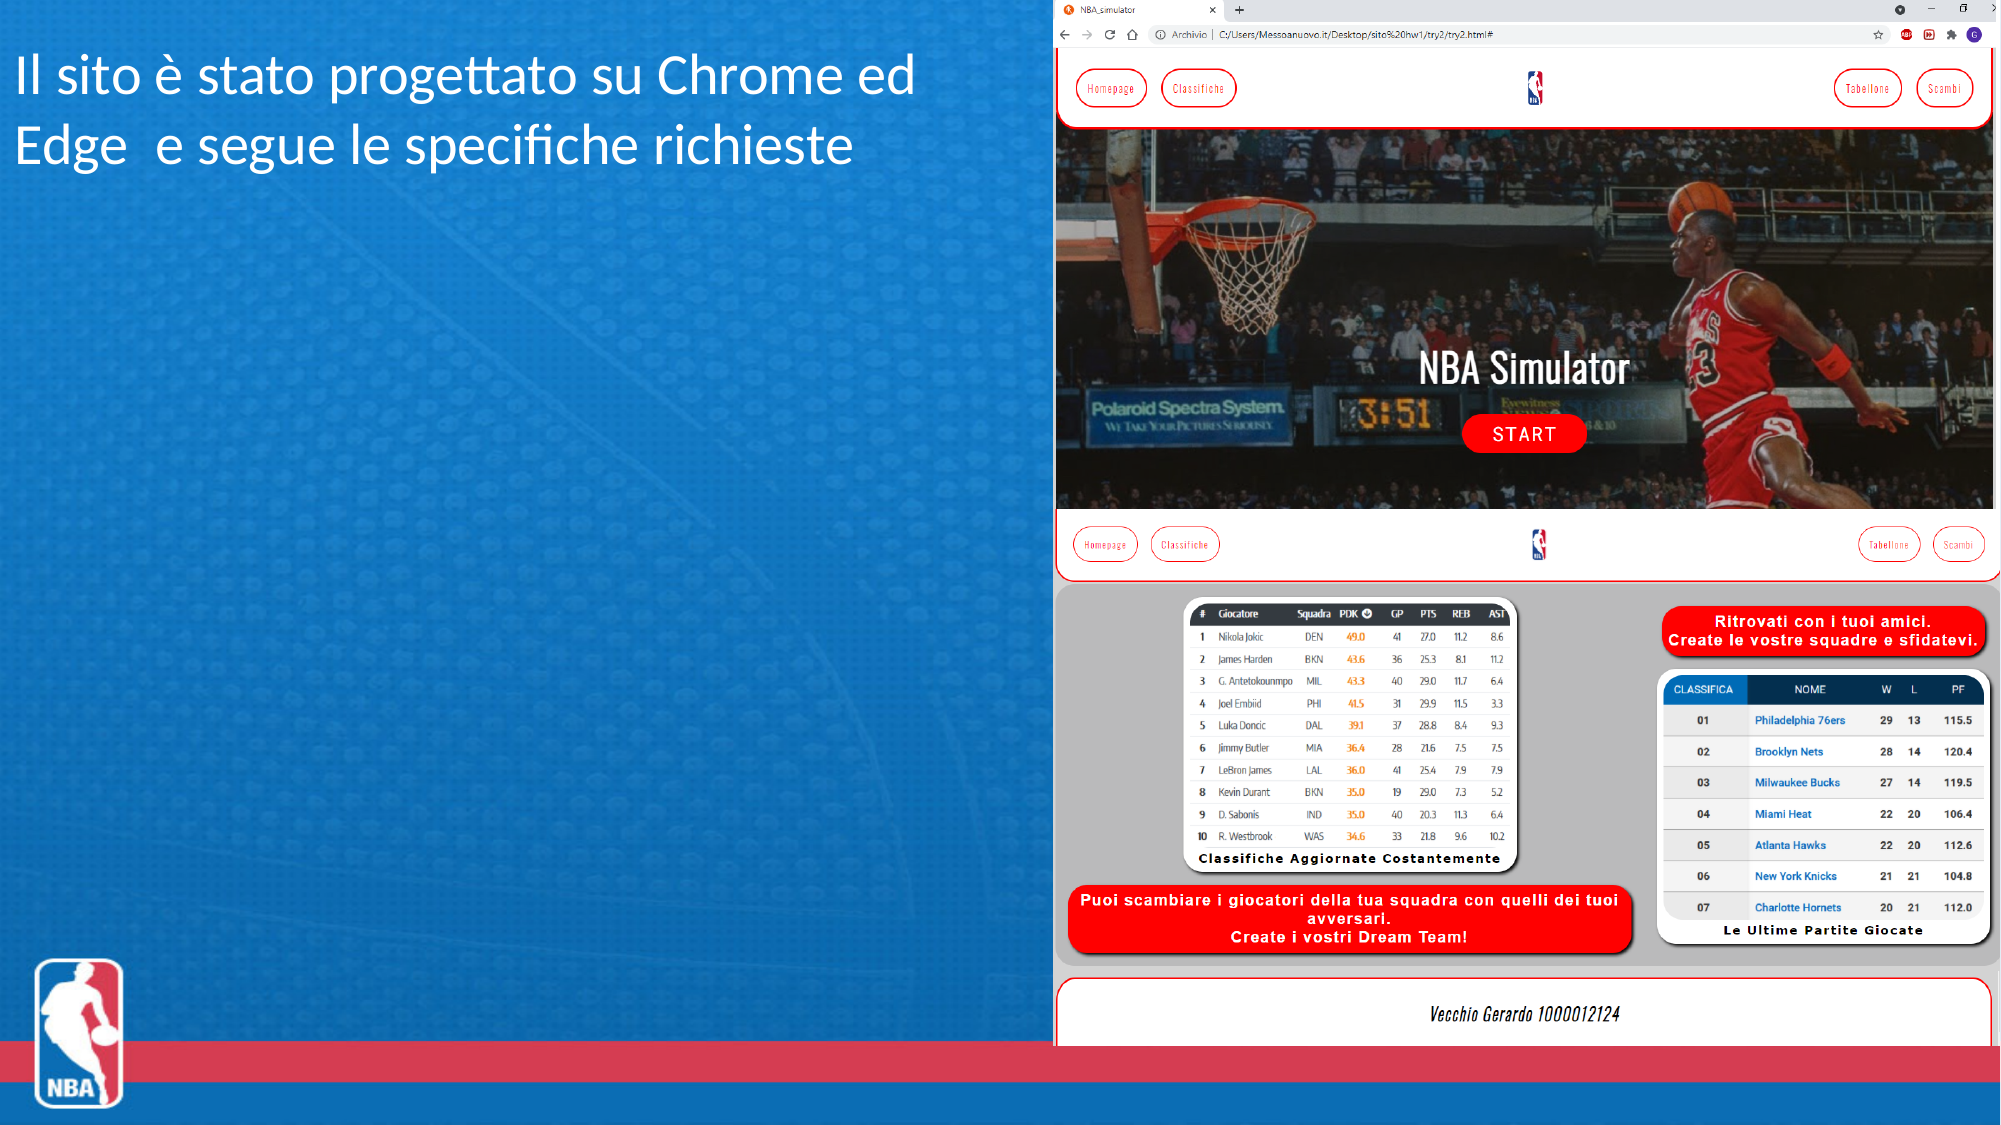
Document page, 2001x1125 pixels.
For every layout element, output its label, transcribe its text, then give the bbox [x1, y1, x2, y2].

text_box Il sito è stato progettato su Chrome ed Edge e segue le specifiche richieste [0, 28, 1048, 184]
picture [0, 0, 2001, 1125]
